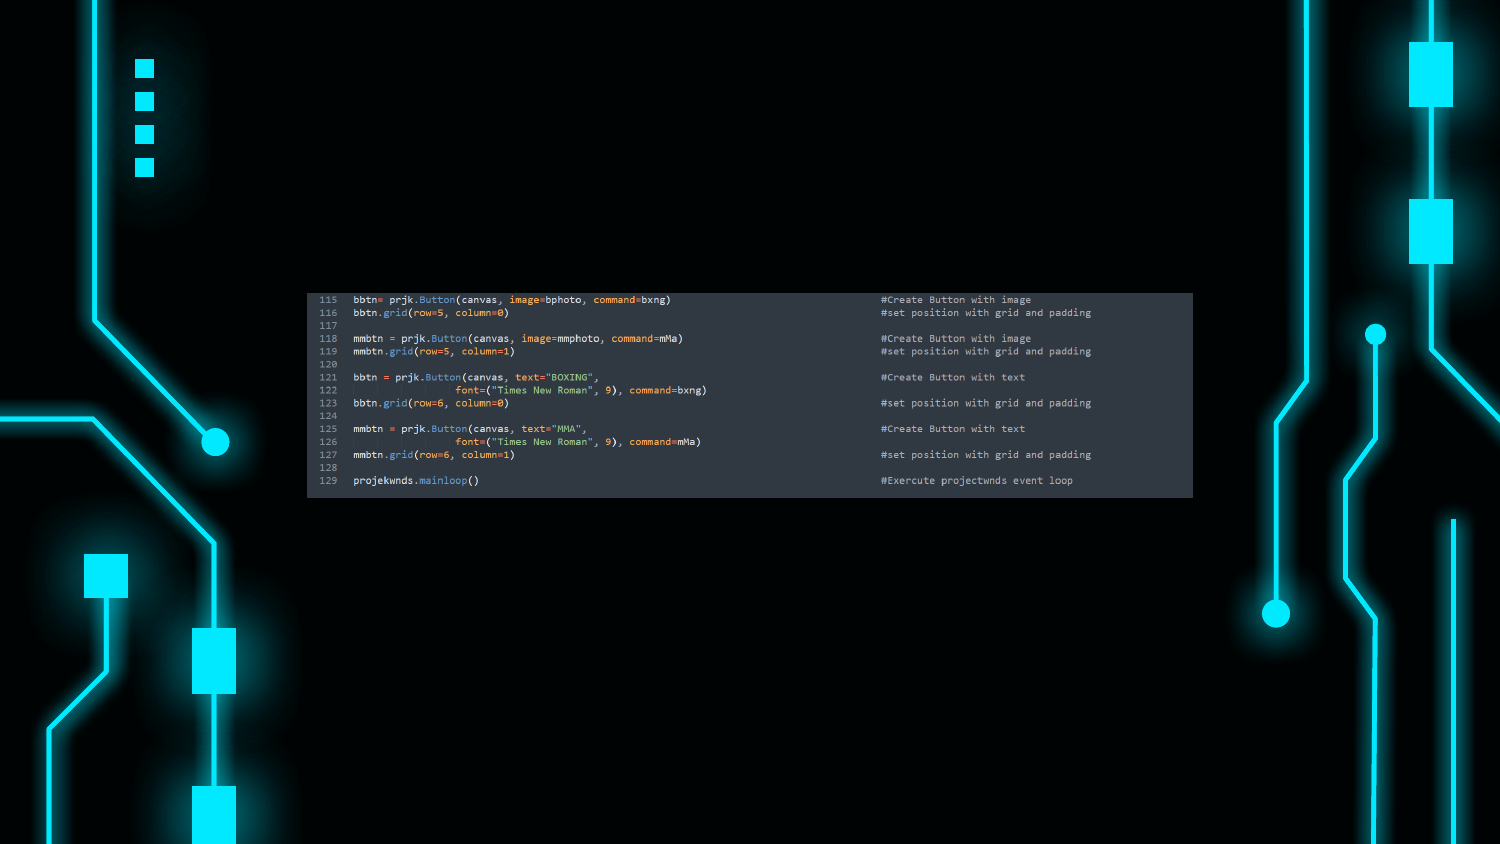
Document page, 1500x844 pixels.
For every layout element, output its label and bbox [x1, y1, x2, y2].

picture [306, 293, 1194, 498]
